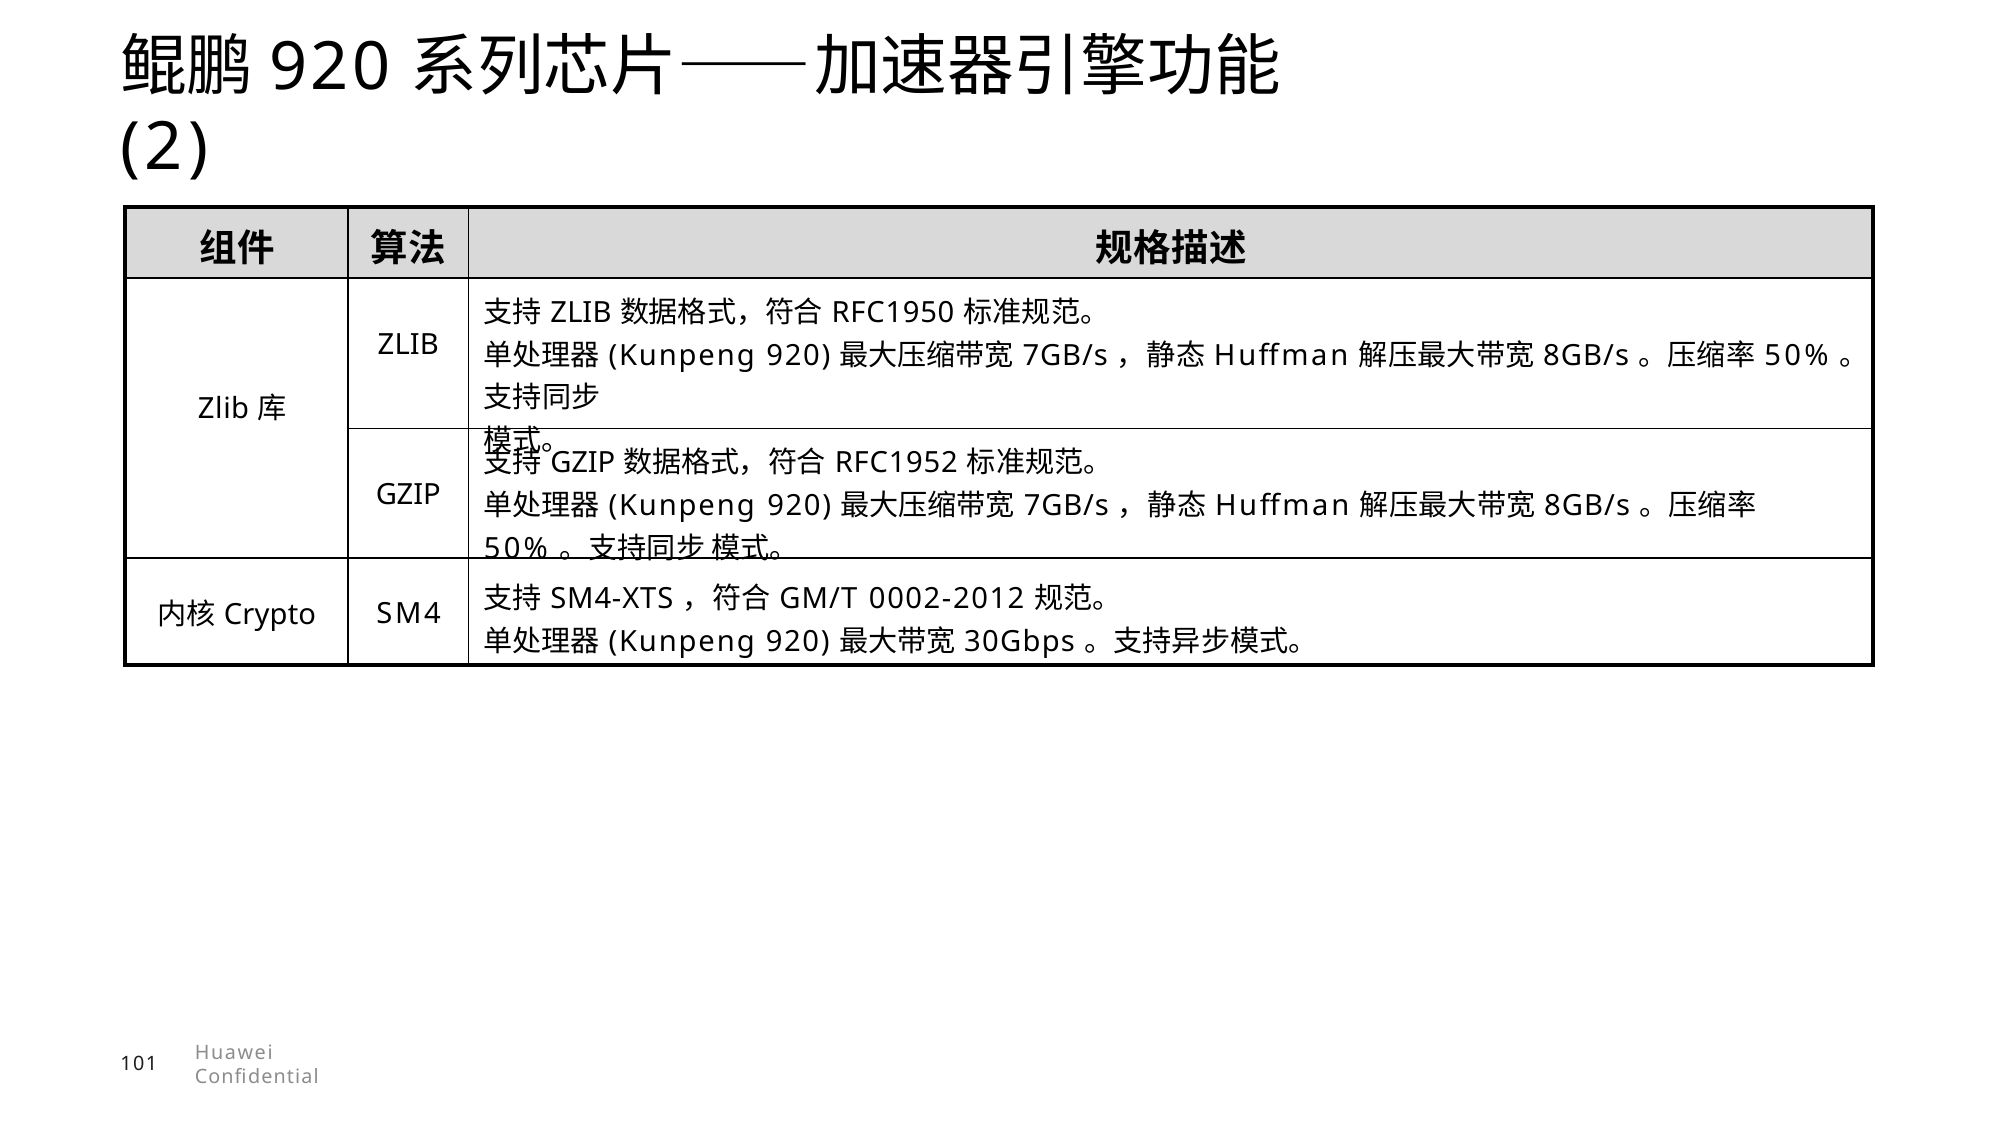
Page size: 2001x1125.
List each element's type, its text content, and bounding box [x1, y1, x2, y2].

table_header 算法 [349, 209, 468, 277]
footer Huawei Confidential [192, 737, 387, 1125]
table_header 组件 [127, 209, 347, 277]
table_cell 支持GZIP数据格式，符合RFC1952标准规范。 单处理器(Kunpeng 920)最大压缩带宽7GB/s，静态Huffman解压最大带宽8GB/s。压缩率50%。支持同步 模式。 [469, 429, 1871, 557]
table_cell GZIP [349, 429, 468, 557]
text_box 101 [114, 1049, 162, 1075]
table_cell Zlib库 [127, 279, 347, 557]
table_cell SM4 [349, 559, 468, 663]
table_cell ZLIB [349, 279, 468, 428]
table_cell 支持SM4-XTS，符合GM/T 0002-2012规范。 单处理器(Kunpeng 920)最大带宽30Gbps。支持异步模式。 [469, 559, 1871, 663]
title 鲲鹏920系列芯片——加速器引擎功能 (2) [117, 6, 1355, 197]
table_cell 内核Crypto [127, 559, 347, 663]
table_cell 支持ZLIB数据格式，符合RFC1950标准规范。 单处理器(Kunpeng 920)最大压缩带宽7GB/s，静态Huffman解压最大带宽8GB/s。压缩率50%。支持同步 模式。 [469, 279, 1871, 428]
table_header 规格描述 [469, 209, 1871, 277]
